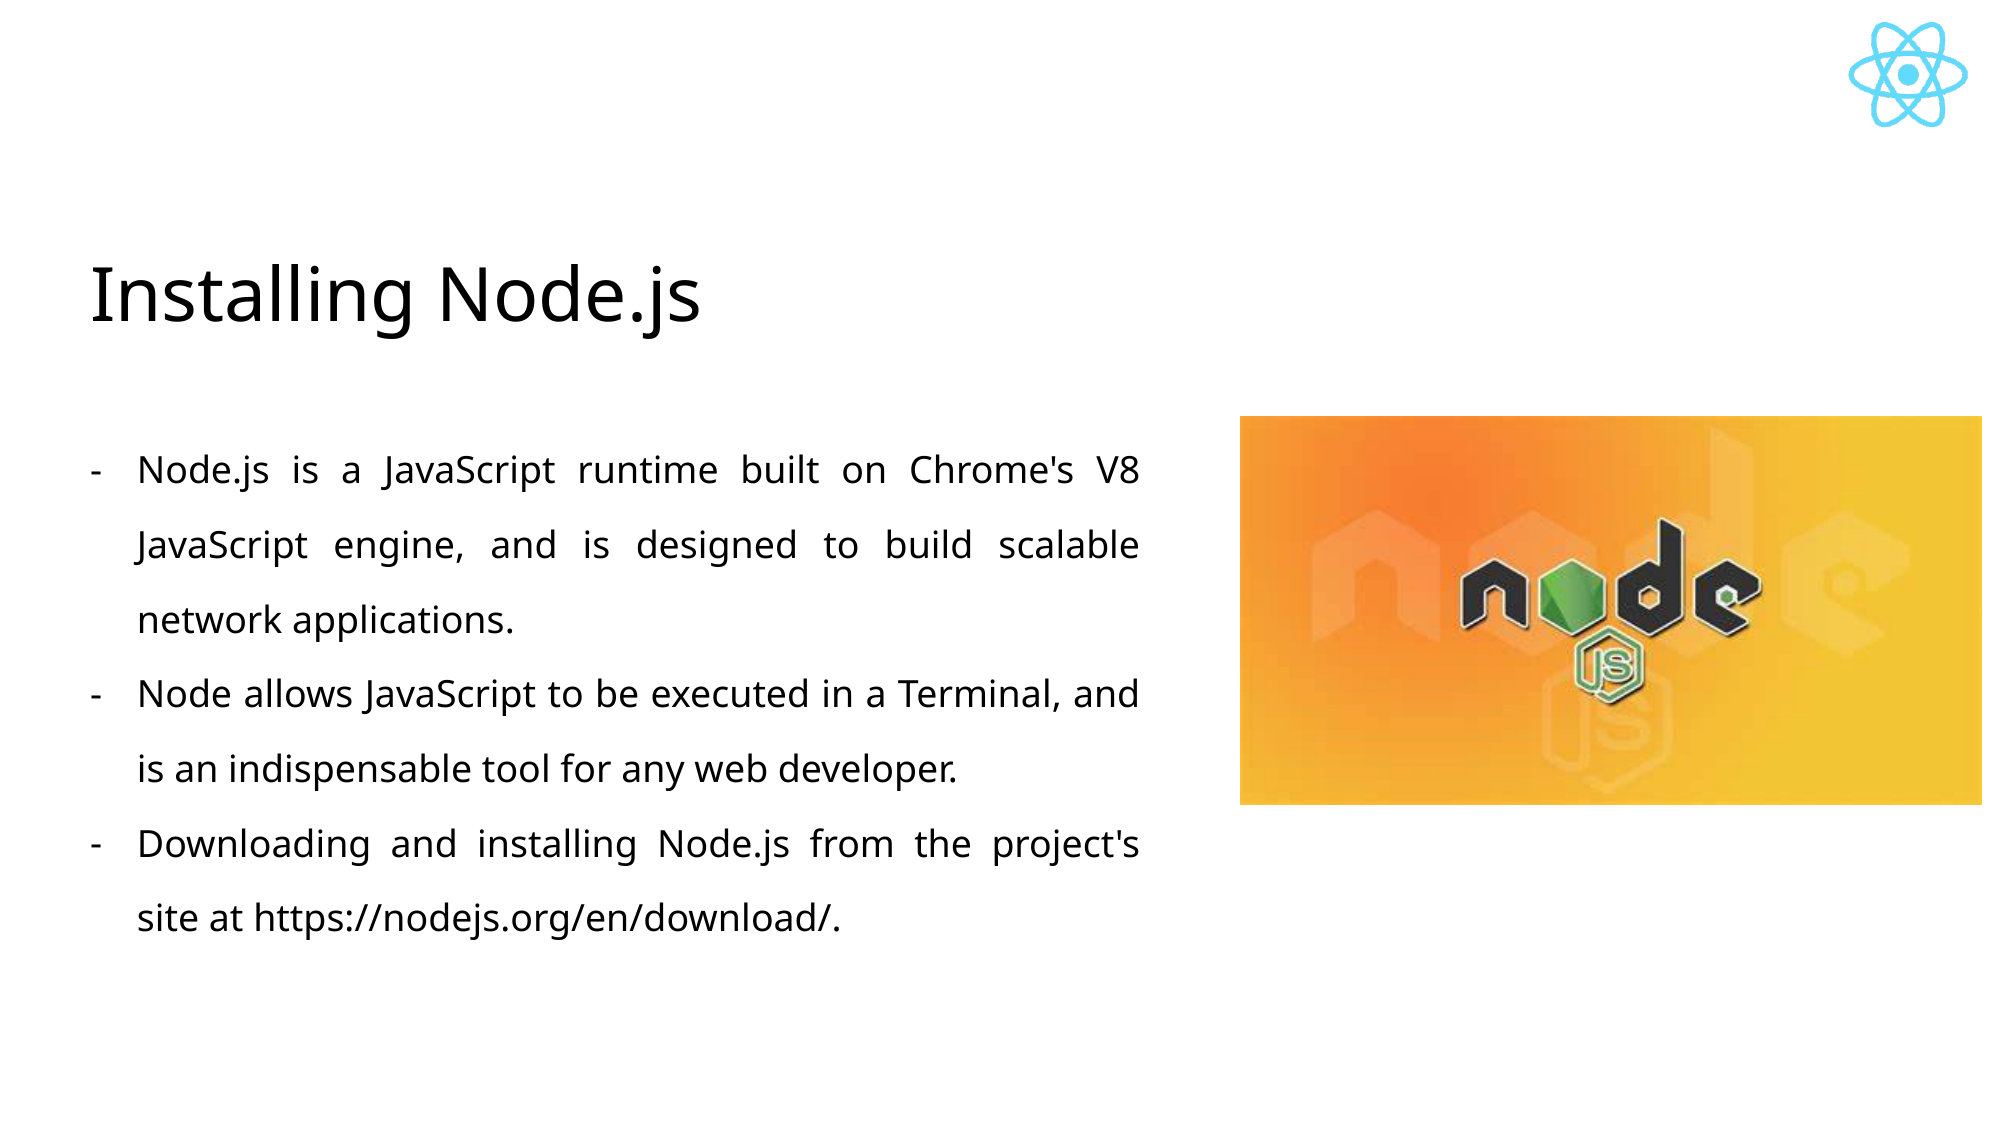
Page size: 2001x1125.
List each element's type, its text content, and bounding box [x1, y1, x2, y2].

picture [1240, 416, 1982, 805]
title Installing Node.js [75, 149, 1300, 408]
list Node.js is a JavaScript runtime built on Chrome's V8 JavaScript engine, and is designed to build scalable network applications. Node allows JavaScript to be executed in a Terminal, and is an indispensable tool for any web developer. Downloading and installing Node.js from the project's site at https://nodejs.org/en/download/. [75, 416, 1157, 975]
picture [1847, 22, 1969, 127]
